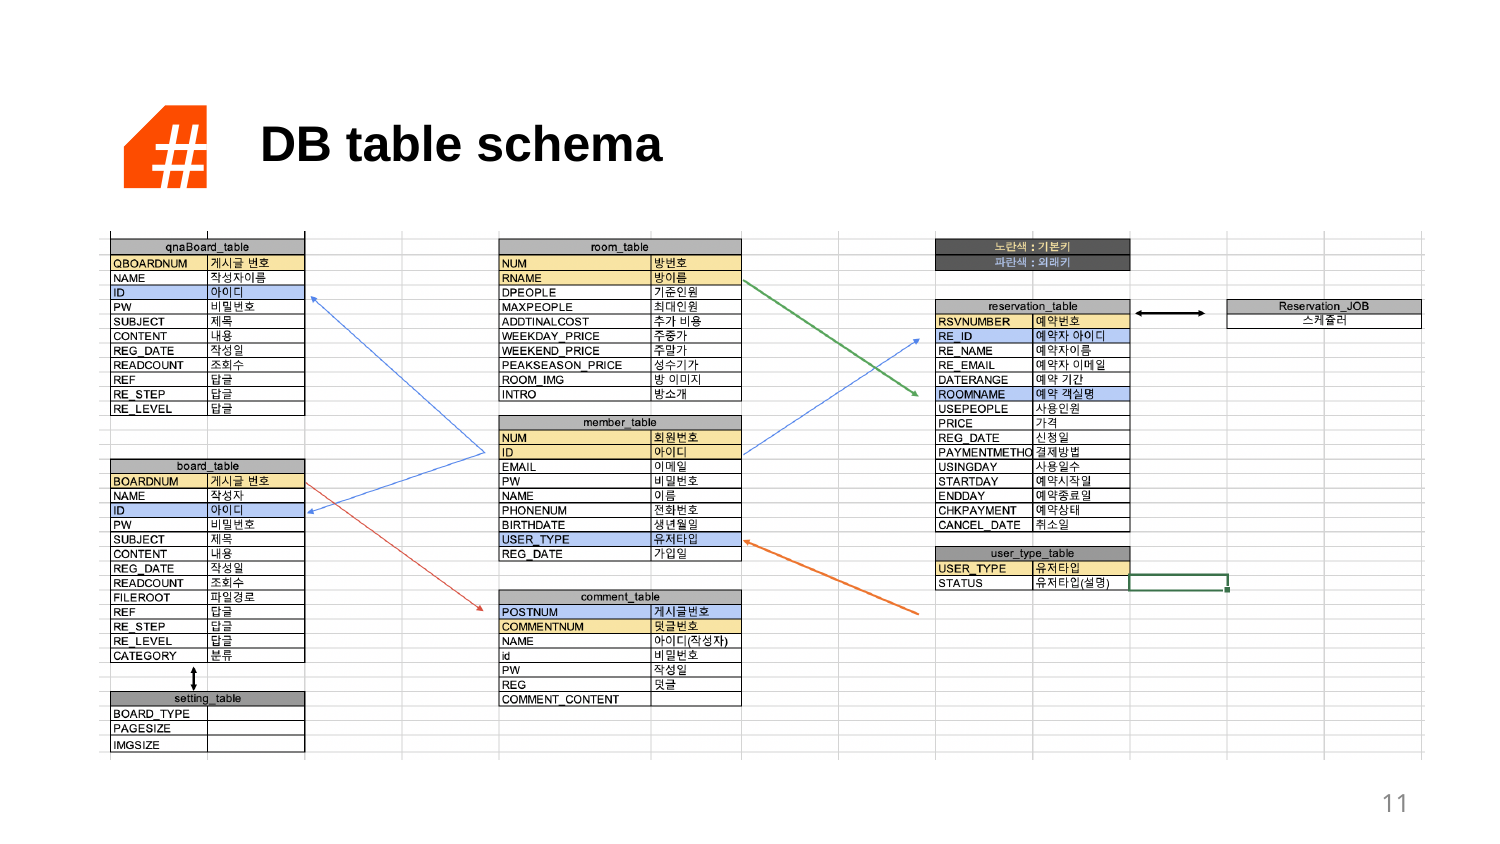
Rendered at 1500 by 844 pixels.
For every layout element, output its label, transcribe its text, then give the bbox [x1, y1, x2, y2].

text_box DB table schema [244, 103, 1332, 179]
picture [99, 231, 1426, 761]
text_box [123, 135, 135, 189]
slide_number ‹#› [1074, 782, 1425, 827]
text_box # [135, 91, 225, 216]
